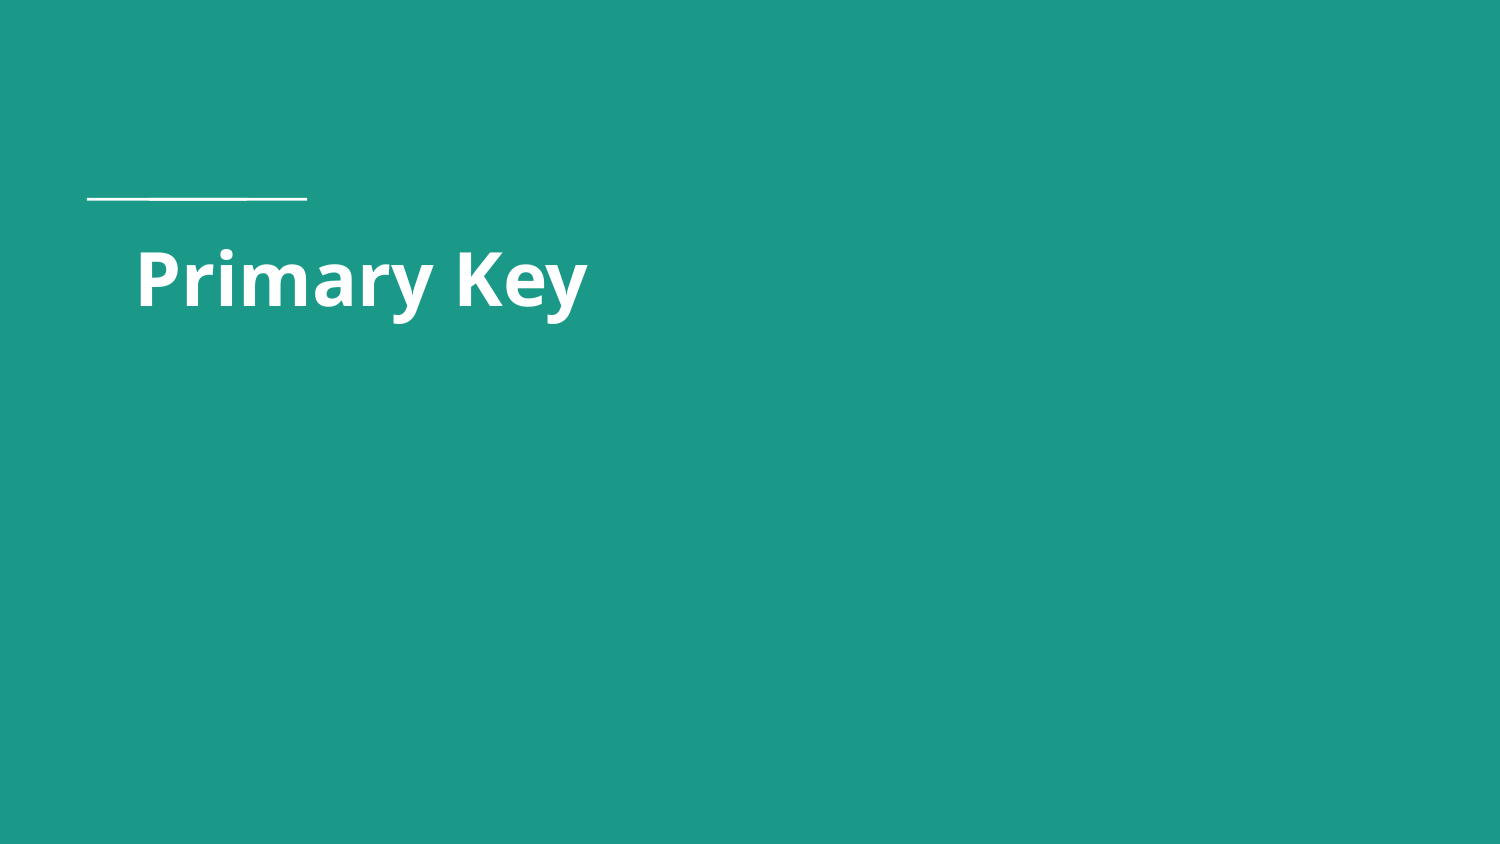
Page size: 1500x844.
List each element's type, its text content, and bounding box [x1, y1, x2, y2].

title Primary Key [119, 216, 1381, 466]
